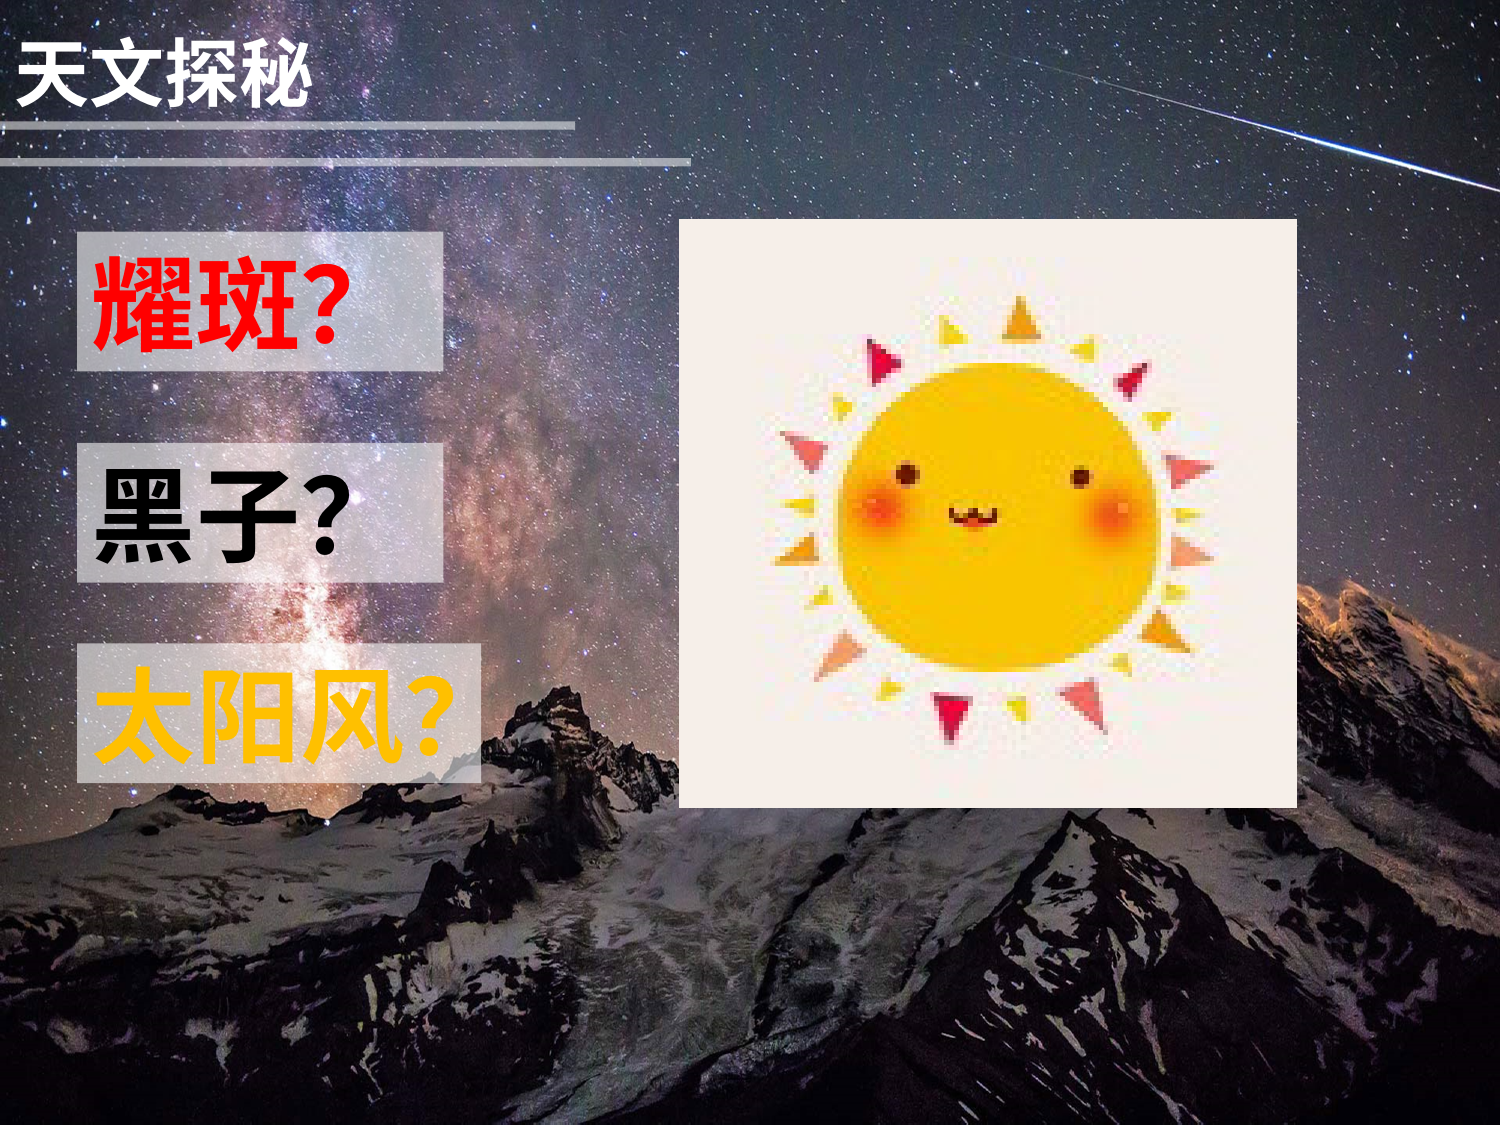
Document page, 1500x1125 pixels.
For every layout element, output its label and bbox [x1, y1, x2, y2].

picture [0, 0, 1500, 1125]
text_box [0, 125, 692, 163]
